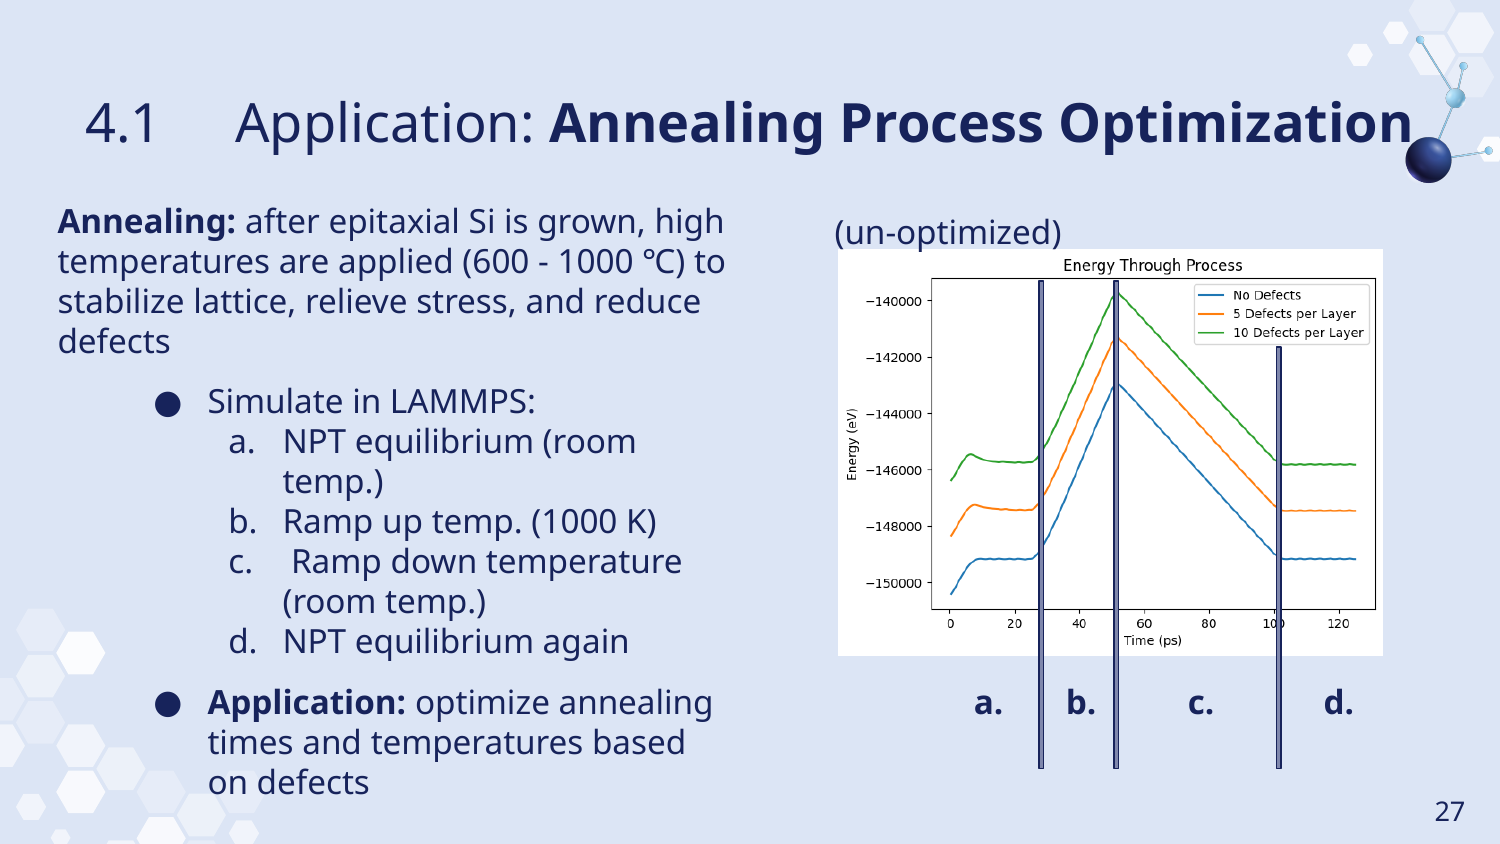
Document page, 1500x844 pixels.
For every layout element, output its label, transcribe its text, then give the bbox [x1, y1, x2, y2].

text_box (un-optimized) [819, 196, 1312, 267]
text_box a. [943, 666, 1034, 737]
slide_number 27 [1390, 779, 1481, 844]
title 4.1 Application: Annealing Process Optimization [65, 72, 1435, 167]
picture [1357, 21, 1500, 193]
text_box [1038, 737, 1044, 769]
picture [838, 249, 1383, 656]
text_box Annealing: after epitaxial Si is grown, high temperatures are applied (600 - 1000 ℃) to stabilize lattice, relieve stress, and reduce defects Simulate in LAMMPS: NPT equilibrium (room temp.) Ramp up temp. (1000 K) Ramp down temperature (room temp.) NPT equilibrium again Application: optimize annealing times and temperatures based on defects [42, 185, 750, 680]
text_box b. [1036, 666, 1127, 737]
text_box d. [1293, 666, 1384, 737]
text_box [1113, 737, 1119, 769]
text_box [1276, 663, 1281, 769]
text_box c. [1156, 666, 1247, 737]
